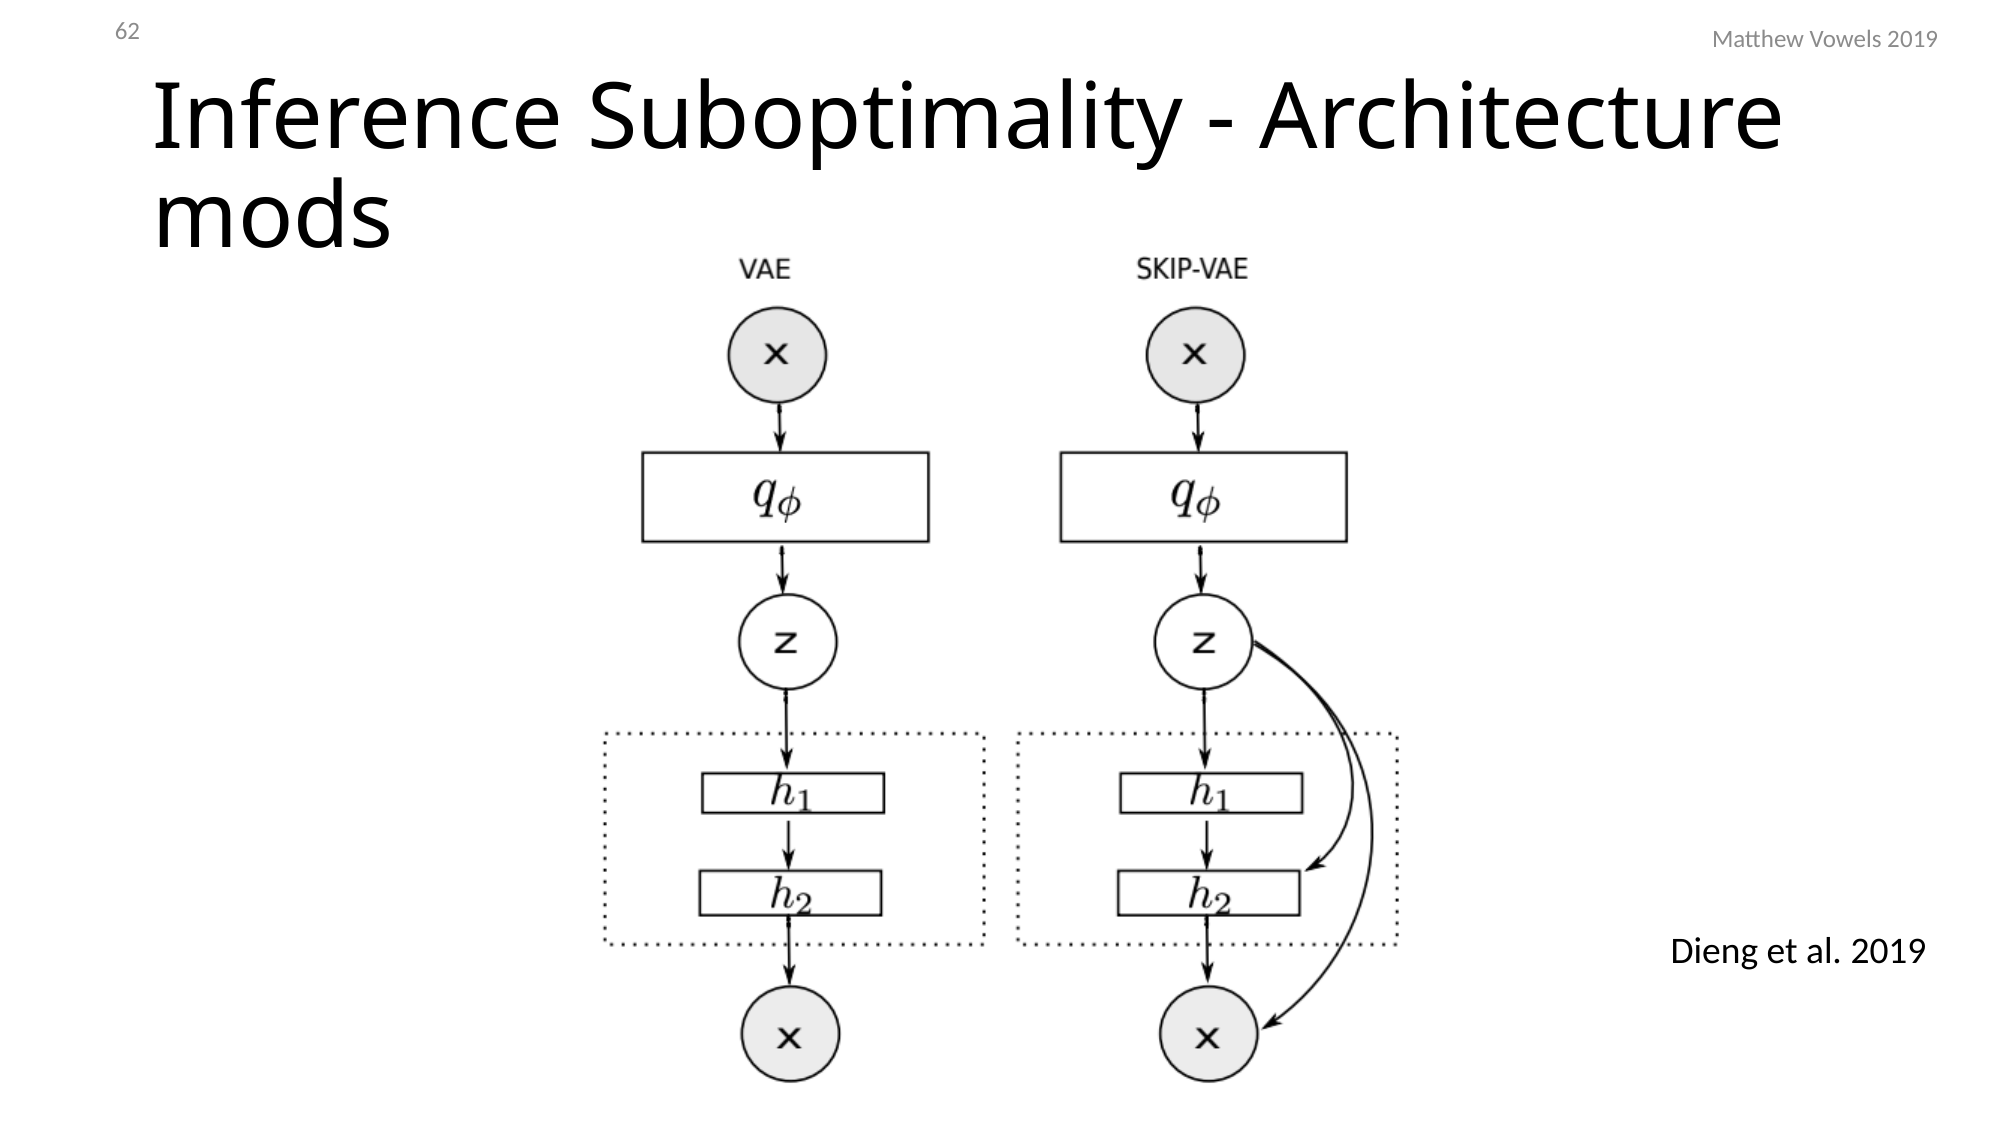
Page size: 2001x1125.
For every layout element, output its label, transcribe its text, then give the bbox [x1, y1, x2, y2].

text_box Dieng et al. 2019 [1655, 919, 1942, 979]
slide_number 62 [0, 0, 156, 60]
picture [580, 228, 1420, 1104]
slide_number Matthew Vowels 2019 [1697, 7, 2000, 68]
title Inference Suboptimality - Architecture mods [137, 59, 1863, 278]
